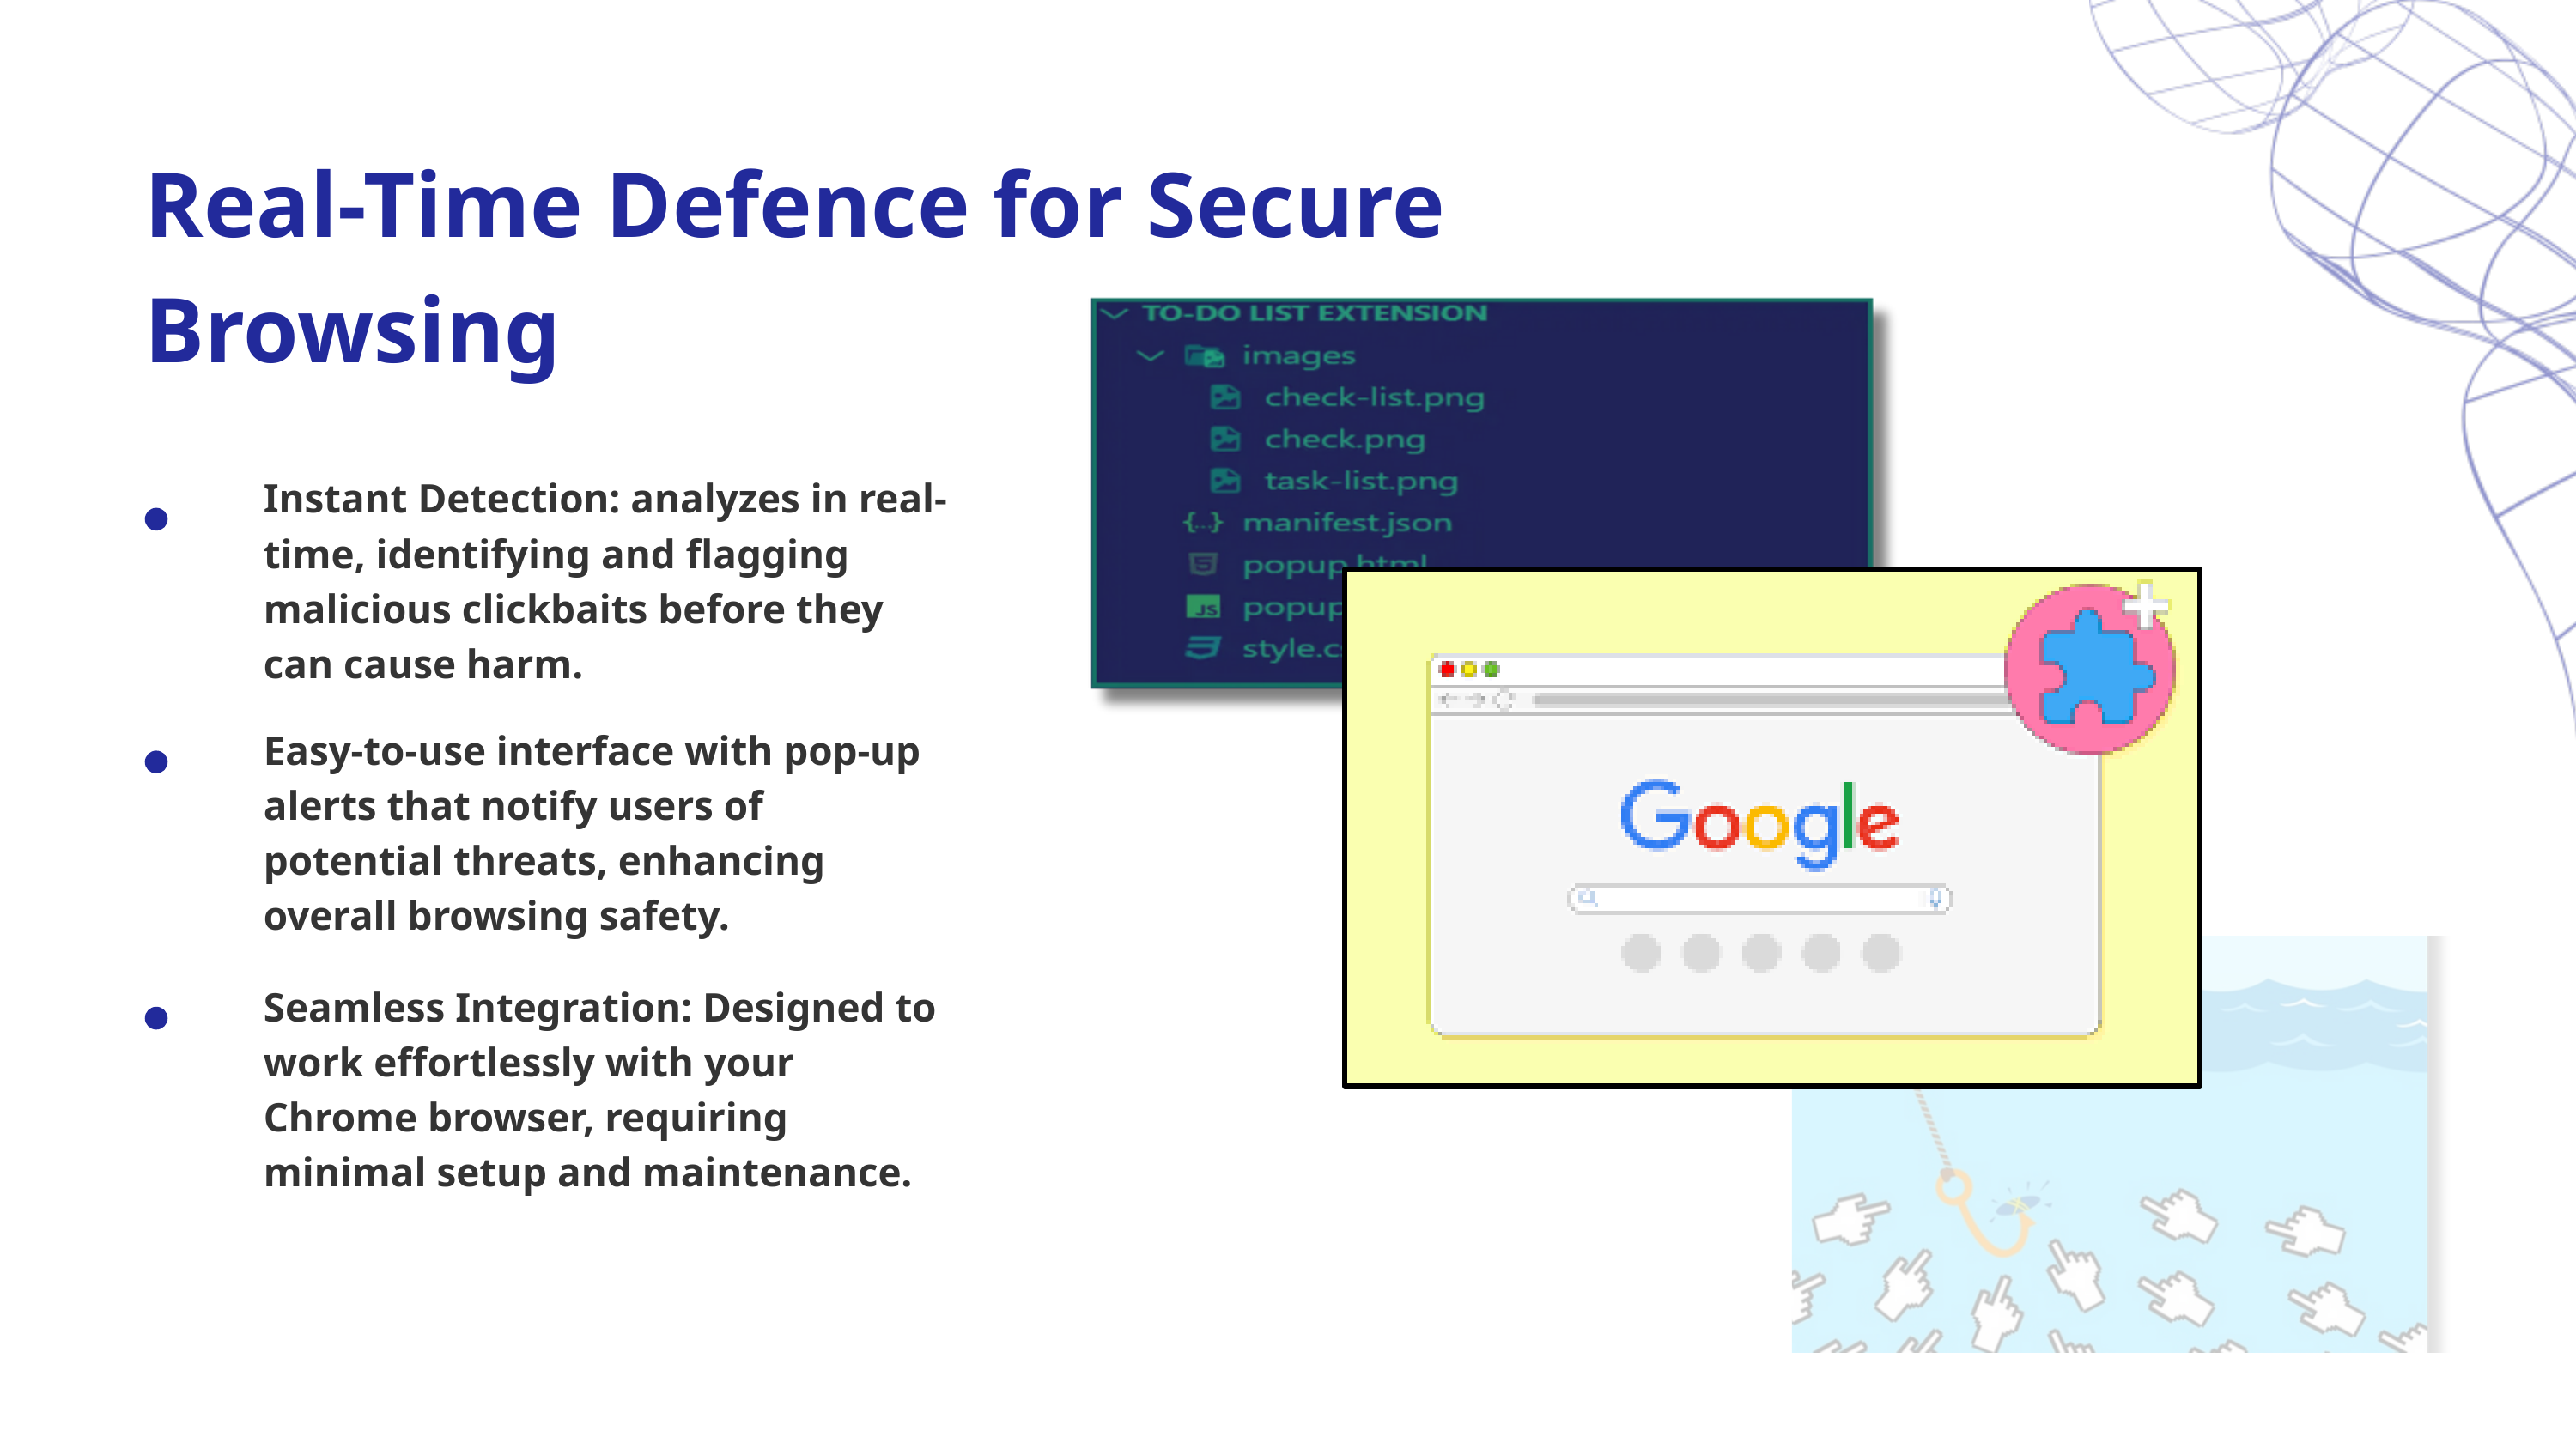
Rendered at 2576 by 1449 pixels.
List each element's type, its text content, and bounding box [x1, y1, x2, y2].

text_box Real-Time Defence for Secure Browsing [144, 130, 1636, 381]
text_box [1072, 296, 1919, 719]
text_box [1791, 936, 2463, 1353]
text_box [144, 507, 168, 531]
text_box Instant Detection: analyzes in real-time, identifying and flagging malicious clickbaits before they can cause harm. [263, 465, 952, 687]
text_box [2089, 0, 2576, 784]
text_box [144, 979, 952, 1193]
text_box [1344, 568, 2200, 1087]
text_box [144, 724, 952, 937]
